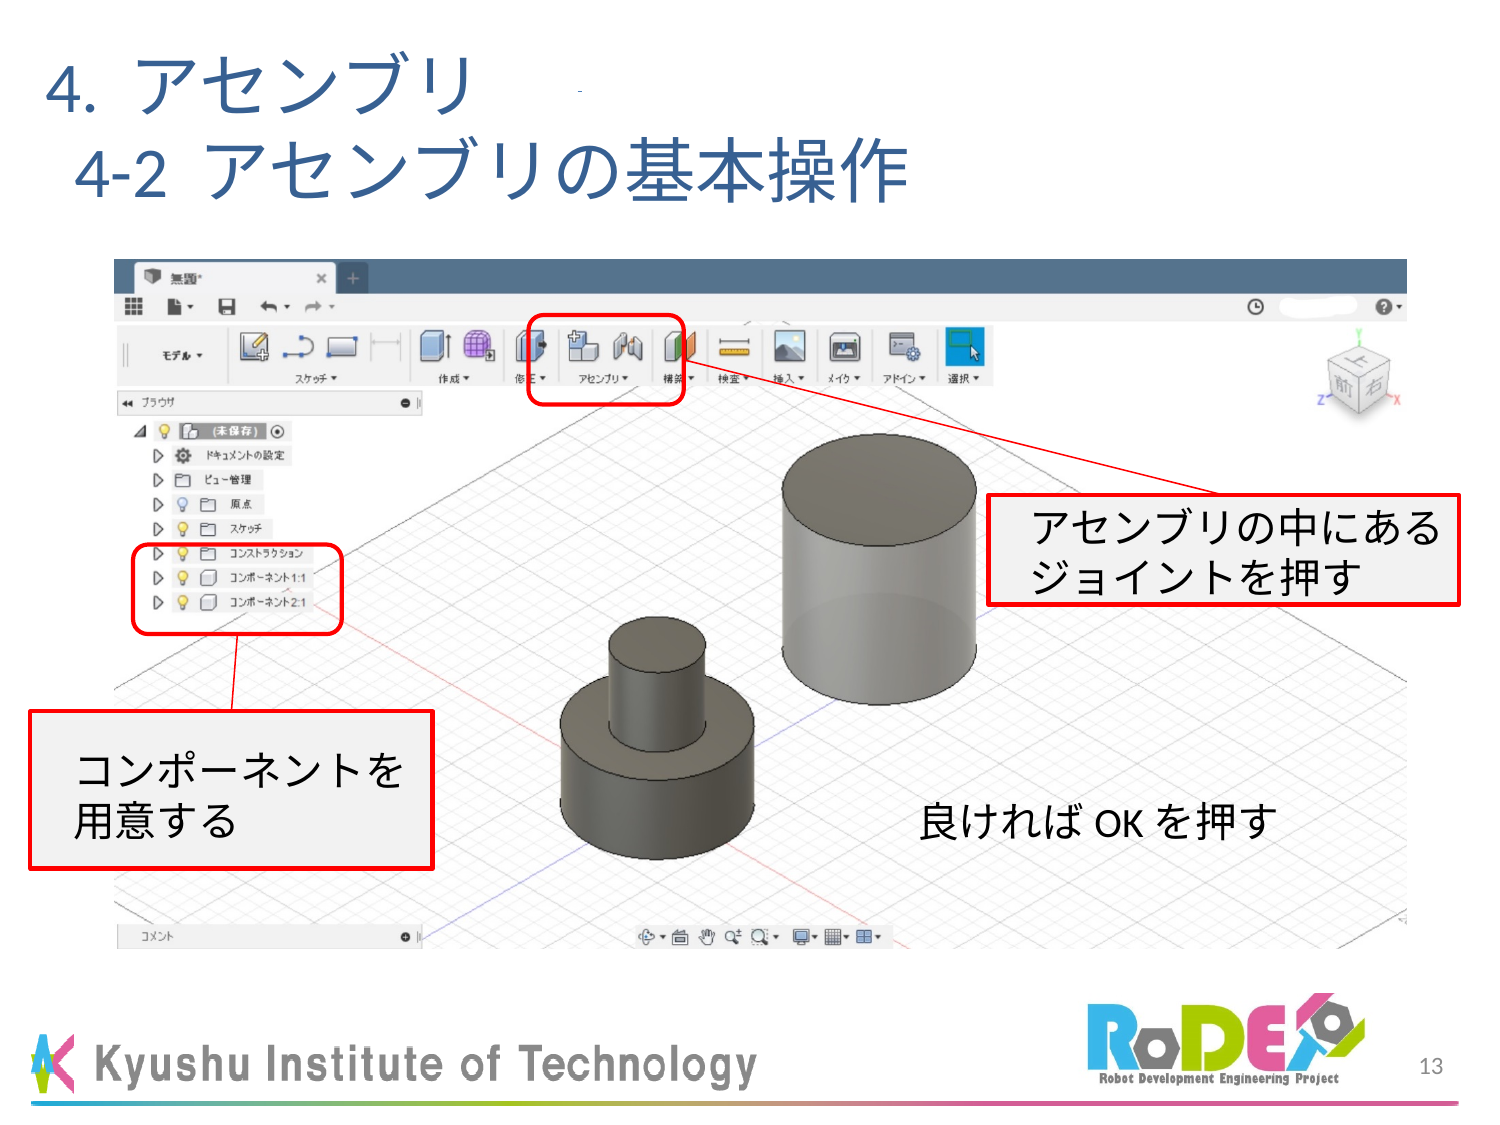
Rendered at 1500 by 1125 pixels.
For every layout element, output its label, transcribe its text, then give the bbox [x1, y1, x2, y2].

picture [31, 993, 1459, 1106]
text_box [231, 633, 238, 712]
text_box コンポーネントを 用意する [58, 737, 109, 853]
slide_number 12 [1387, 1035, 1459, 1095]
picture [114, 259, 1408, 950]
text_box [683, 359, 1224, 496]
text_box アセンブリの中にある ジョイントを押す [1413, 494, 1500, 610]
text_box [28, 709, 109, 871]
title 4. アセンブリ 4-2 アセンブリの基本操作 [30, 32, 1424, 221]
